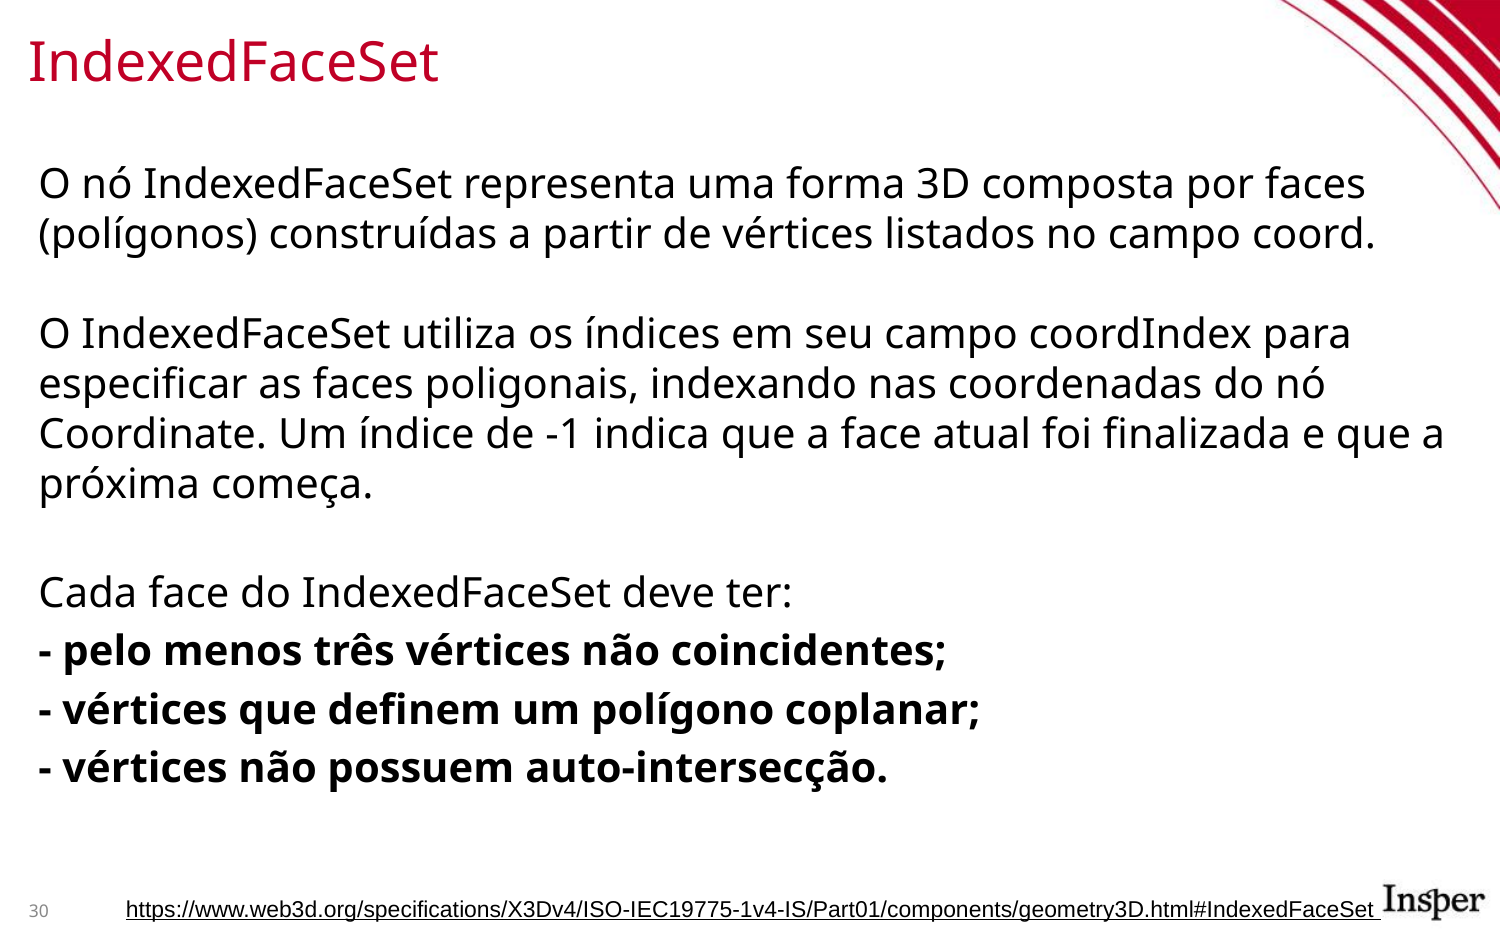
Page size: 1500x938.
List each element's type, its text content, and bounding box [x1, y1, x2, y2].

text_box https://www.web3d.org/specifications/X3Dv4/ISO-IEC19775-1v4-IS/Part01/components/geometry3D.html#IndexedFaceSet [26, 886, 1397, 933]
slide_number 30 [0, 887, 78, 938]
picture [249, 887, 1500, 938]
list O nó IndexedFaceSet representa uma forma 3D composta por faces (polígonos) construídas a partir de vértices listados no campo coord. O IndexedFaceSet utiliza os índices em seu campo coordIndex para especificar as faces poligonais, indexando nas coordenadas do nó Coordinate. Um índice de -1 indica que a face atual foi finalizada e que a próxima começa. Cada face do IndexedFaceSet deve ter: - pelo menos três vértices não coincidentes; - vértices que definem um polígono coplanar; - vértices não possuem auto-intersecção. [23, 149, 1500, 887]
title IndexedFaceSet [13, 18, 1397, 104]
picture [249, 0, 1500, 149]
